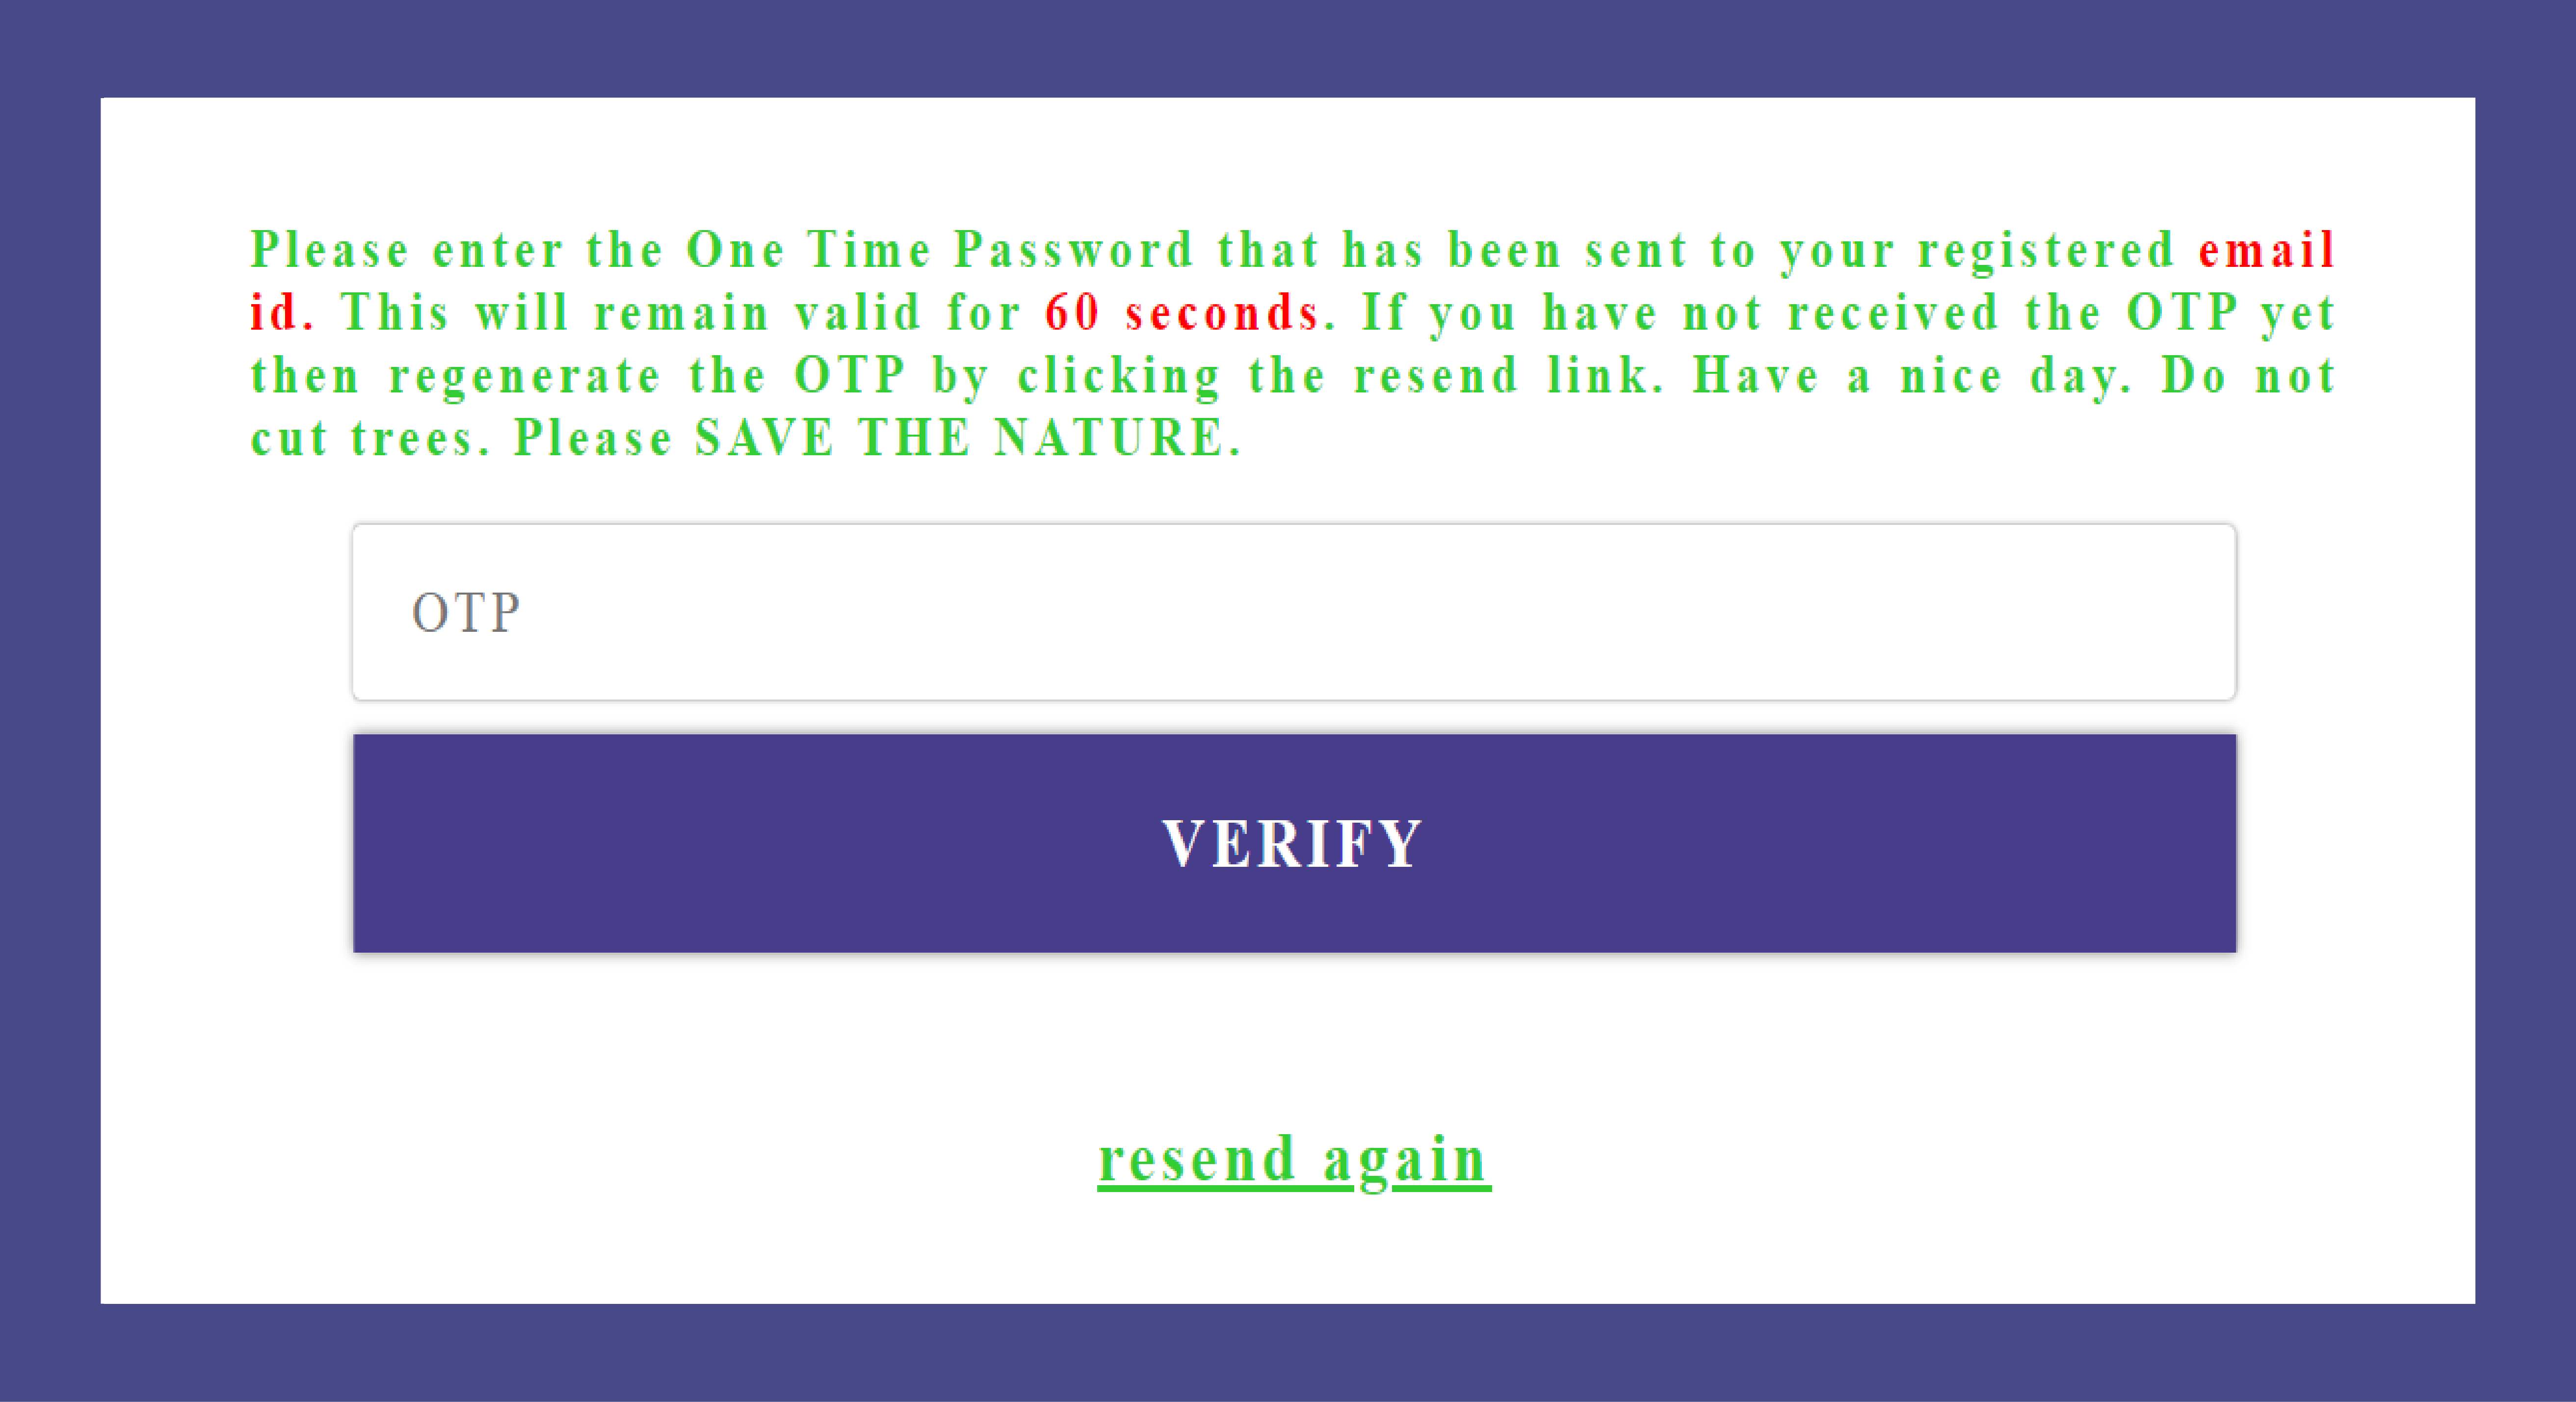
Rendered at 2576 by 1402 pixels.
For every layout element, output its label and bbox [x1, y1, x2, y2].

text_box [100, 98, 2476, 1304]
text_box [0, 0, 2576, 1402]
picture [104, 98, 2475, 1304]
